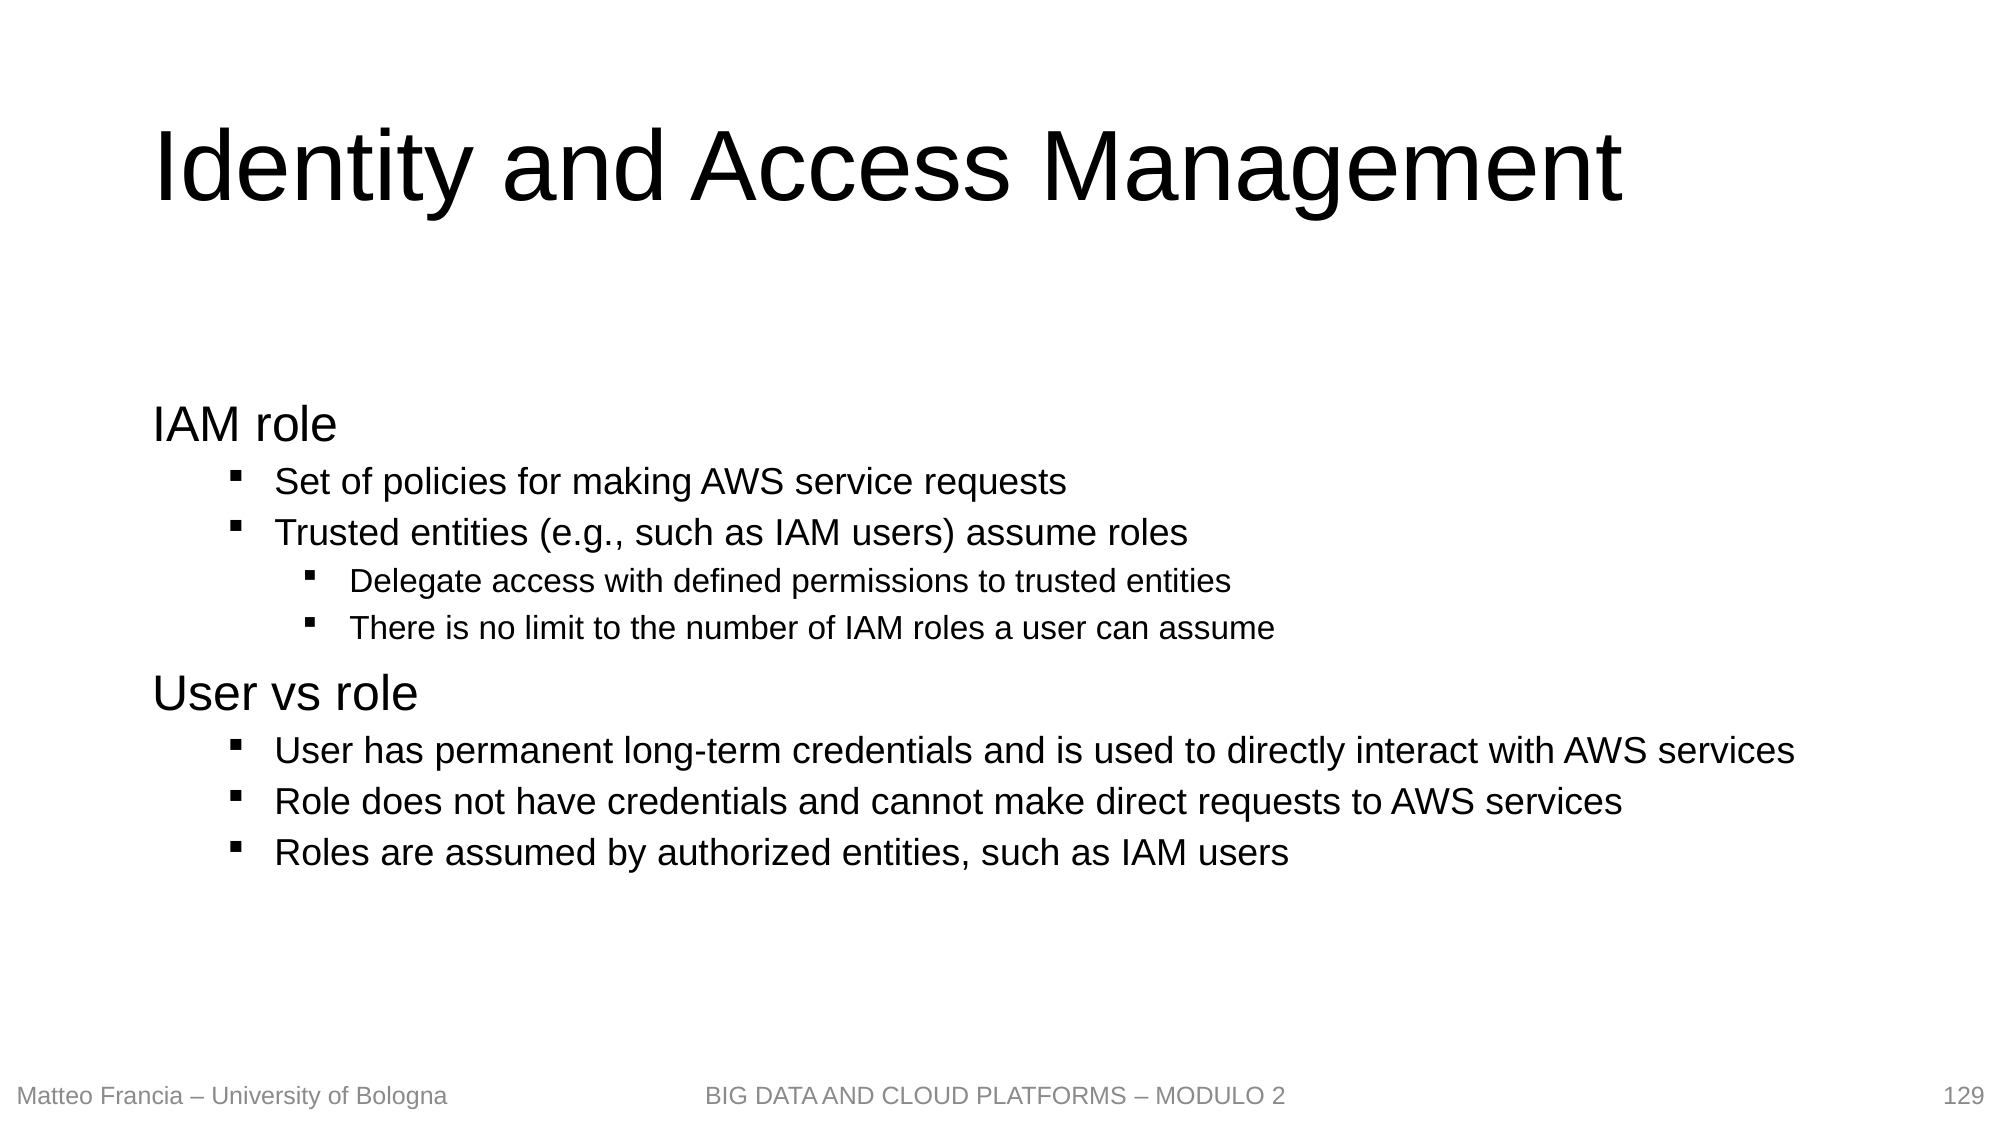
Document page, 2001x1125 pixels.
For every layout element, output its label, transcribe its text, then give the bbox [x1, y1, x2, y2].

title Identity and Access Management [137, 59, 1863, 278]
list IAM role Set of policies for making AWS service requests Trusted entities (e.g., such as IAM users) assume roles Delegate access with defined permissions to trusted entities There is no limit to the number of IAM roles a user can assume User vs role User has permanent long-term credentials and is used to directly interact with AWS services Role does not have credentials and cannot make direct requests to AWS services Roles are assumed by authorized entities, such as IAM users [137, 278, 1863, 993]
footer Matteo Francia – University of Bologna [0, 1065, 466, 1125]
slide_number 129 [1550, 1065, 2000, 1125]
